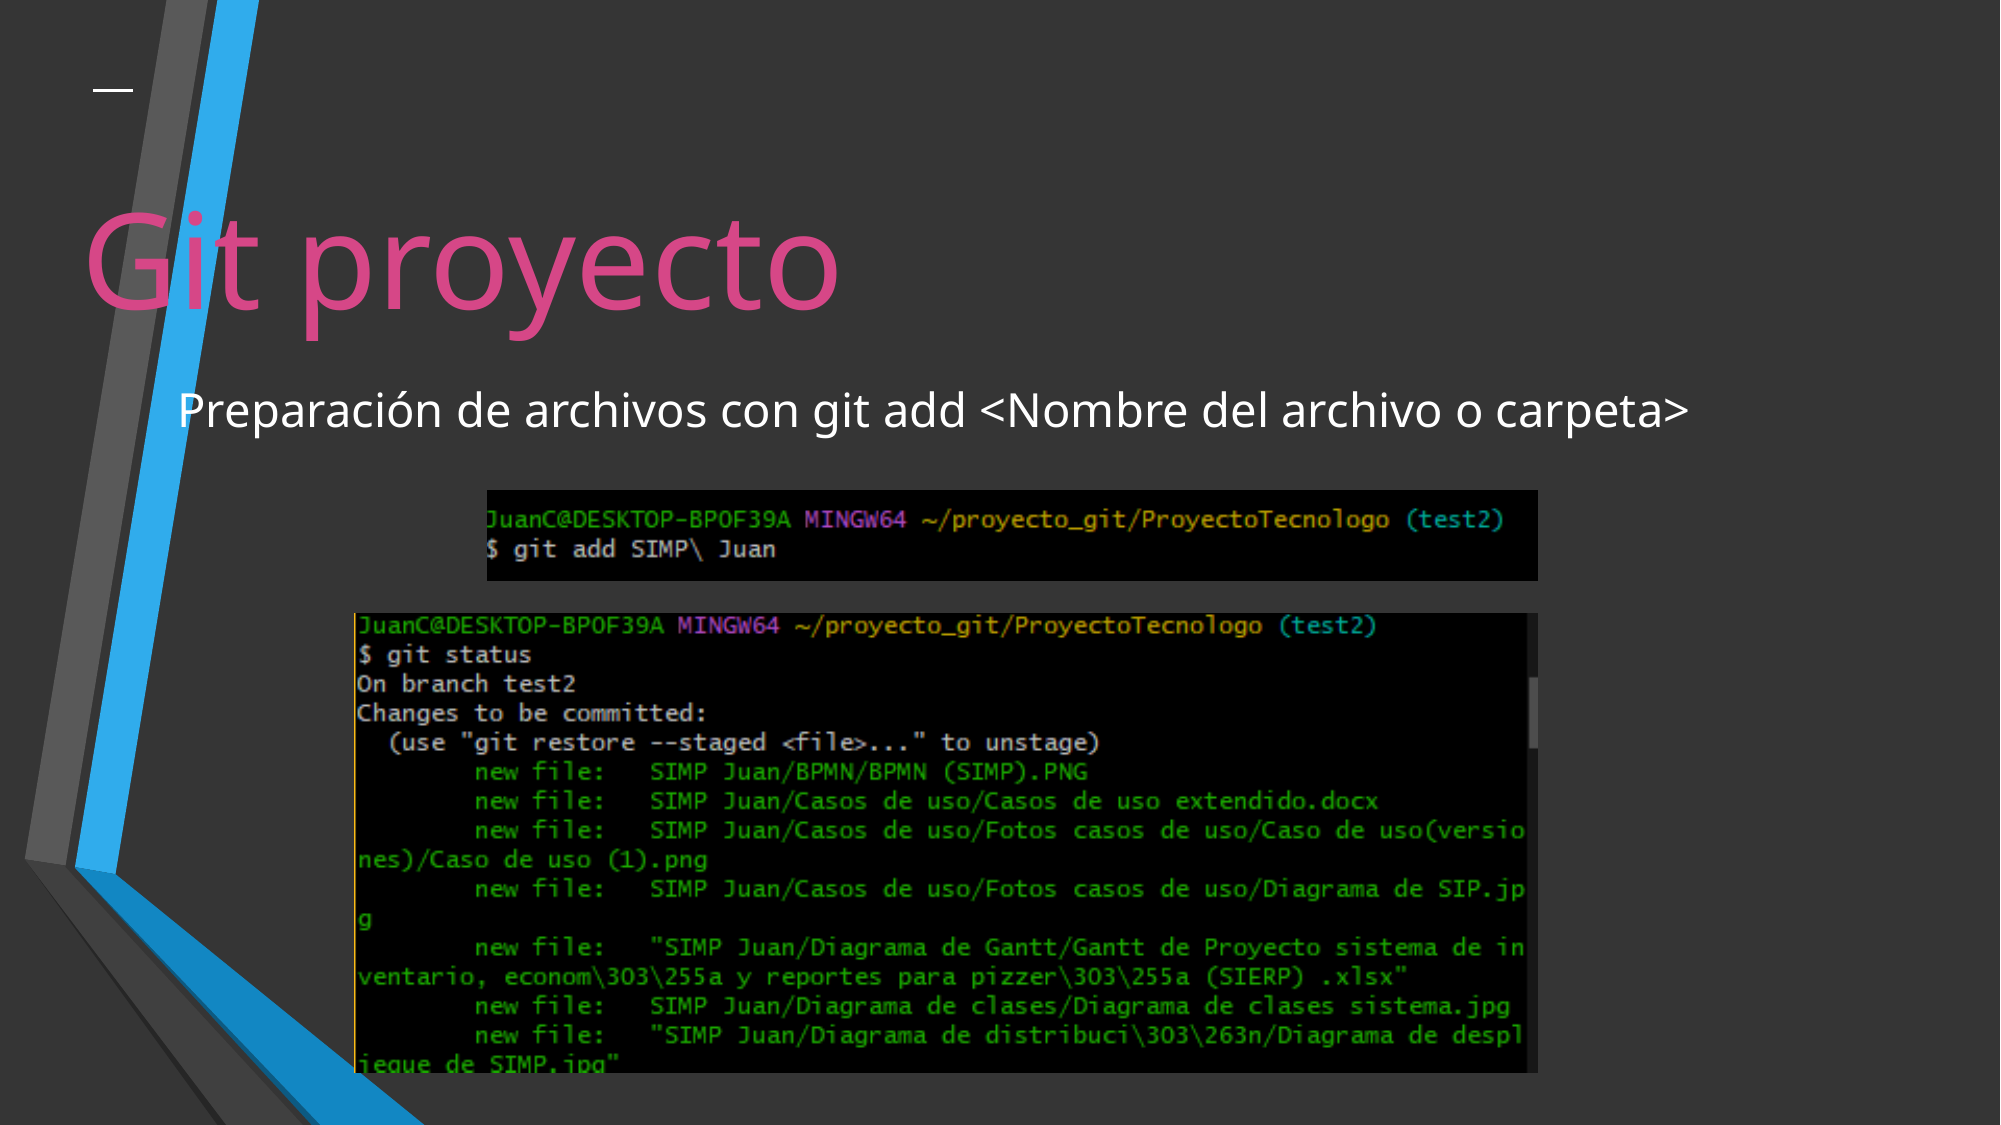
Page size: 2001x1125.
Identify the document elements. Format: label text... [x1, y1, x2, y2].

text_box Preparación de archivos con git add <Nombre del archivo o carpeta> [157, 359, 1758, 457]
picture [487, 490, 1539, 581]
title Git proyecto [61, 155, 2000, 361]
picture [354, 613, 1539, 1073]
